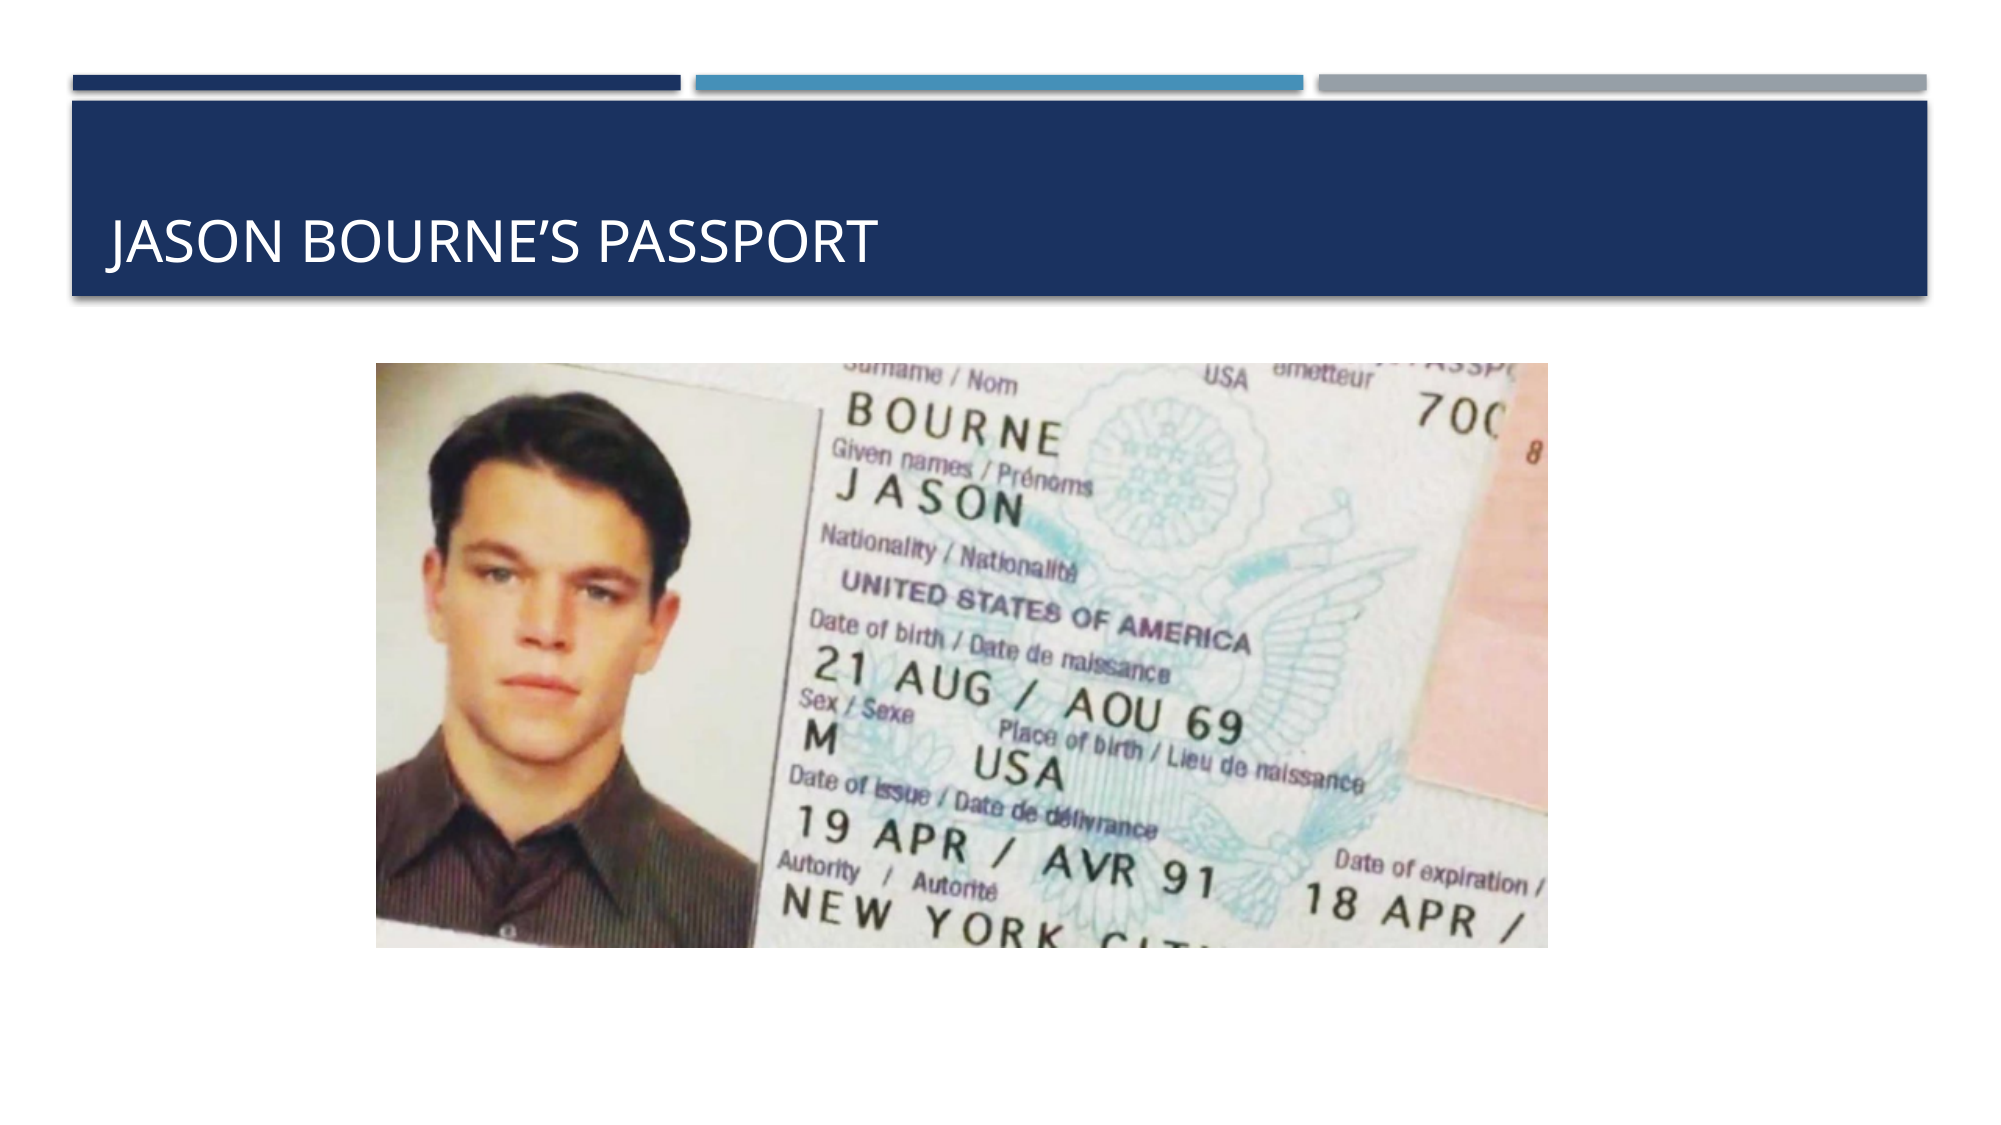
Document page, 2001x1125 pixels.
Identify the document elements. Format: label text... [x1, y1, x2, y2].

title JASON BOURNE’s PASSPORT [95, 115, 1905, 282]
picture [375, 362, 1549, 949]
